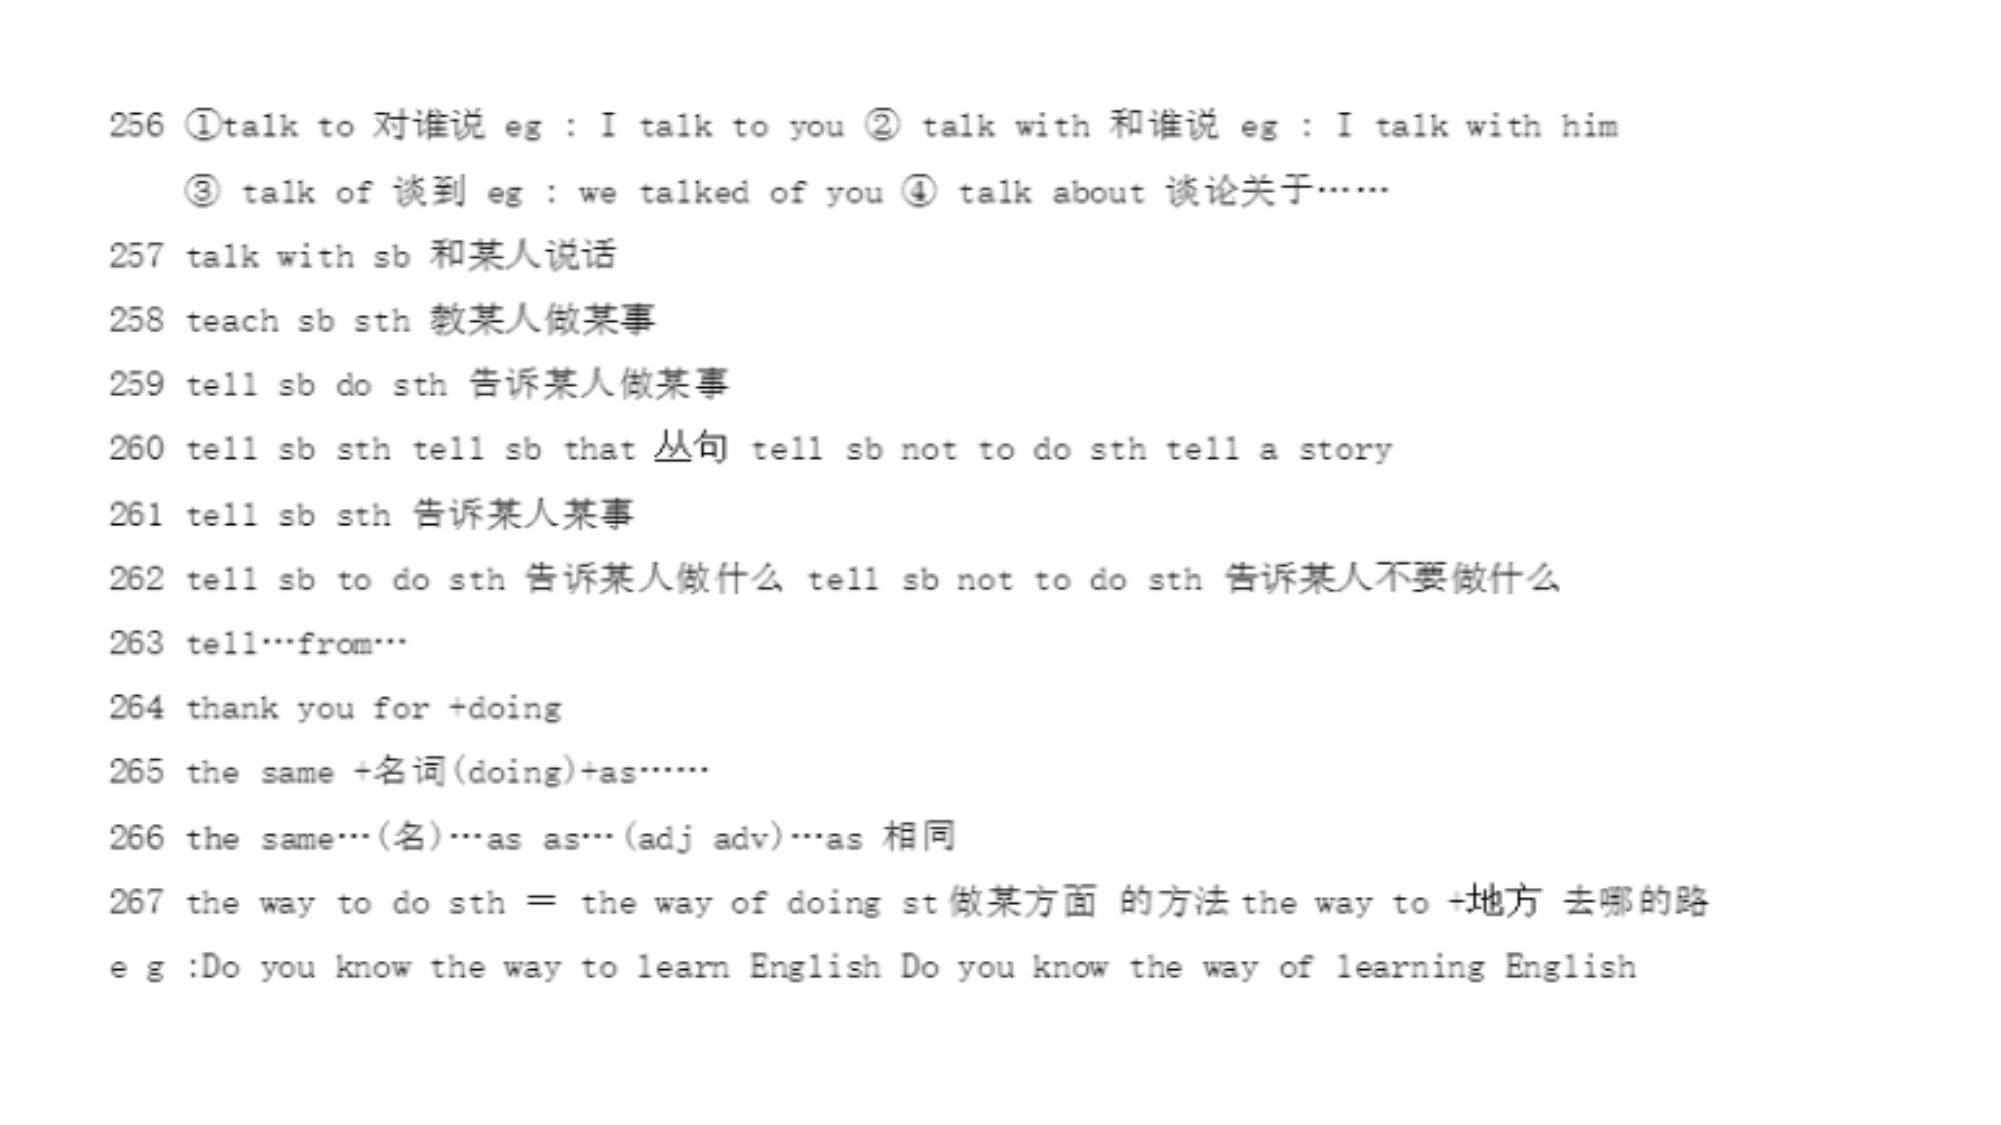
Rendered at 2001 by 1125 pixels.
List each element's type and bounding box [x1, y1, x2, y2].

picture [33, 88, 1807, 1033]
